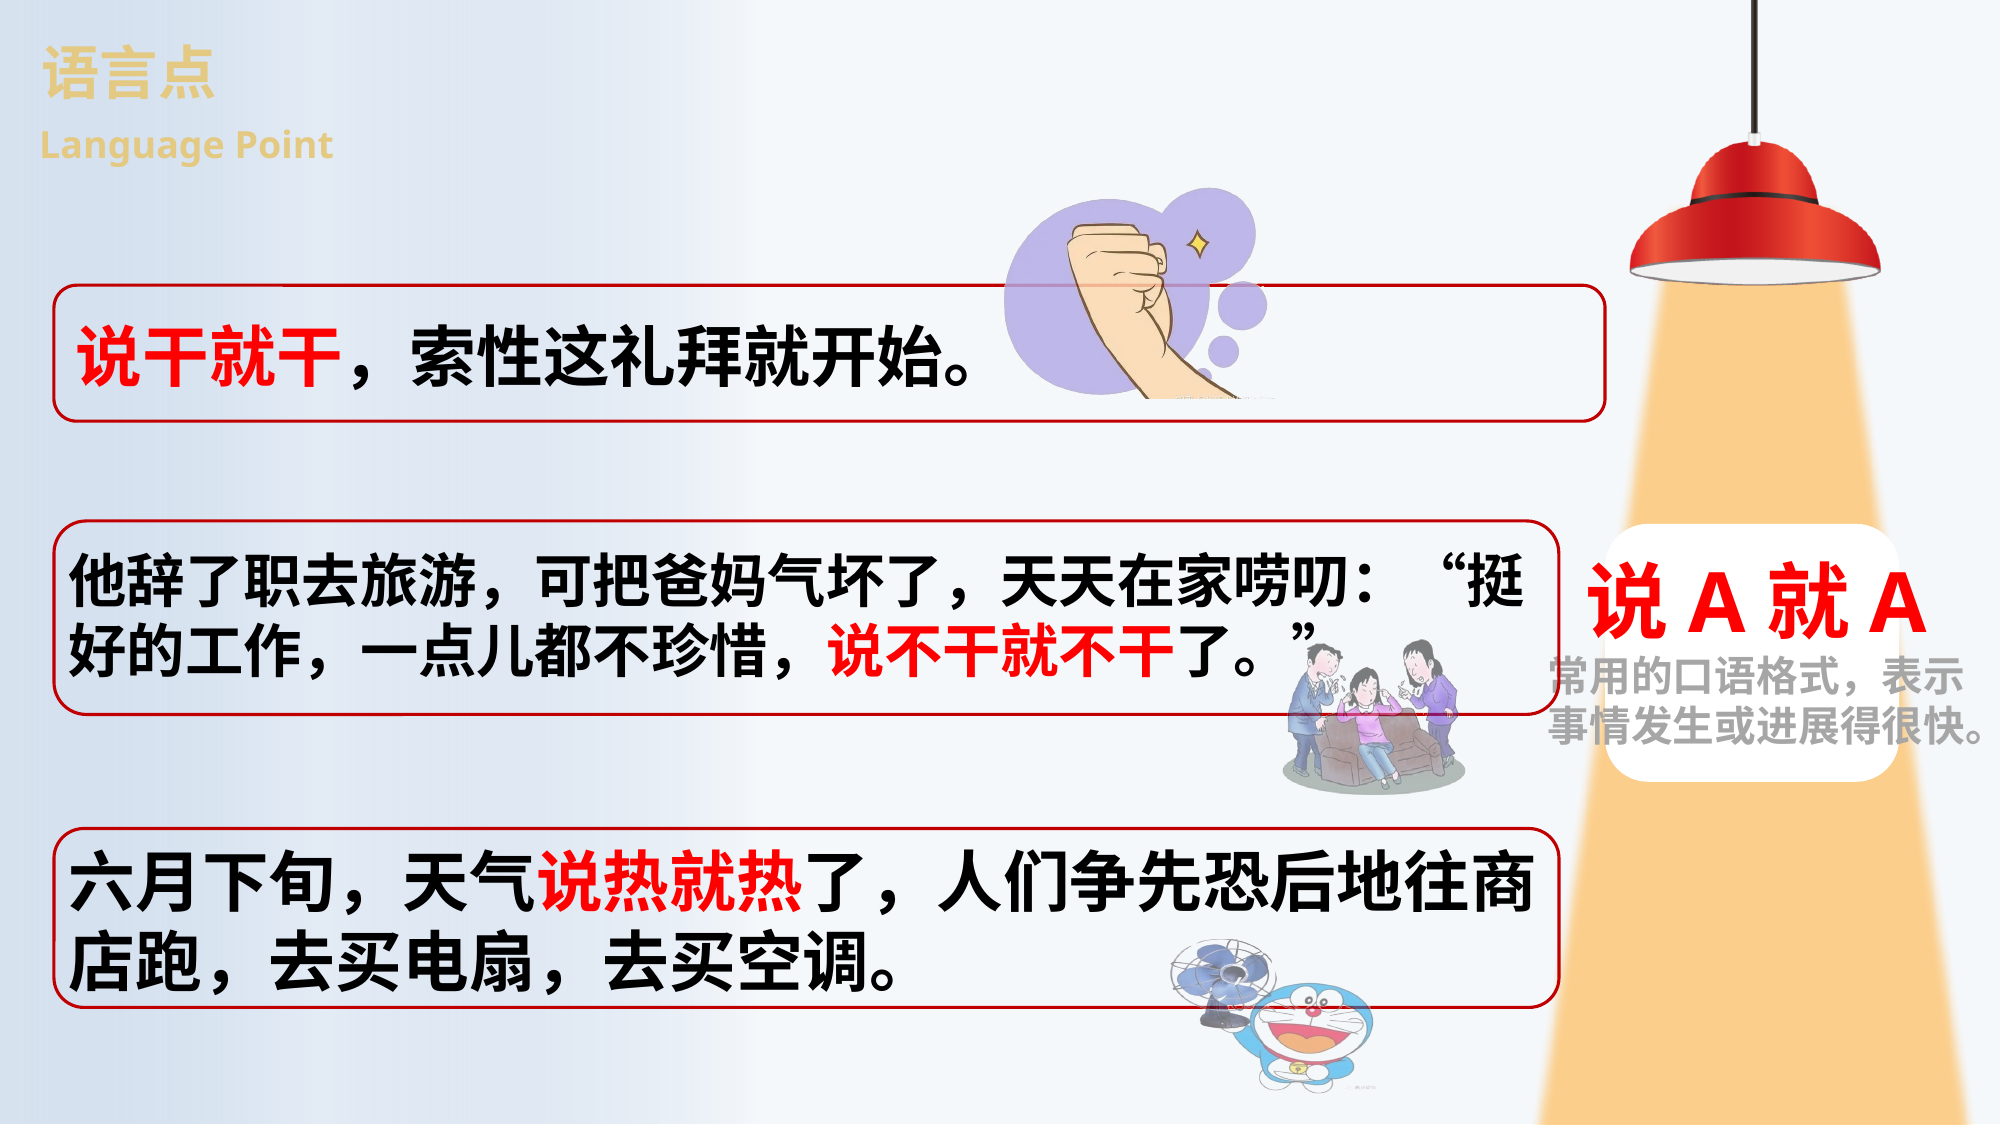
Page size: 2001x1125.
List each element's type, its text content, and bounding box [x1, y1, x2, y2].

text_box 语言点 [27, 28, 1066, 114]
text_box Language Point [24, 113, 349, 174]
text_box [1548, 782, 1961, 1125]
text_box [53, 520, 1693, 715]
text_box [53, 285, 1686, 422]
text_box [1523, 523, 1990, 784]
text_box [53, 828, 1559, 1009]
picture [0, 0, 2001, 1125]
text_box [1636, 295, 1874, 523]
